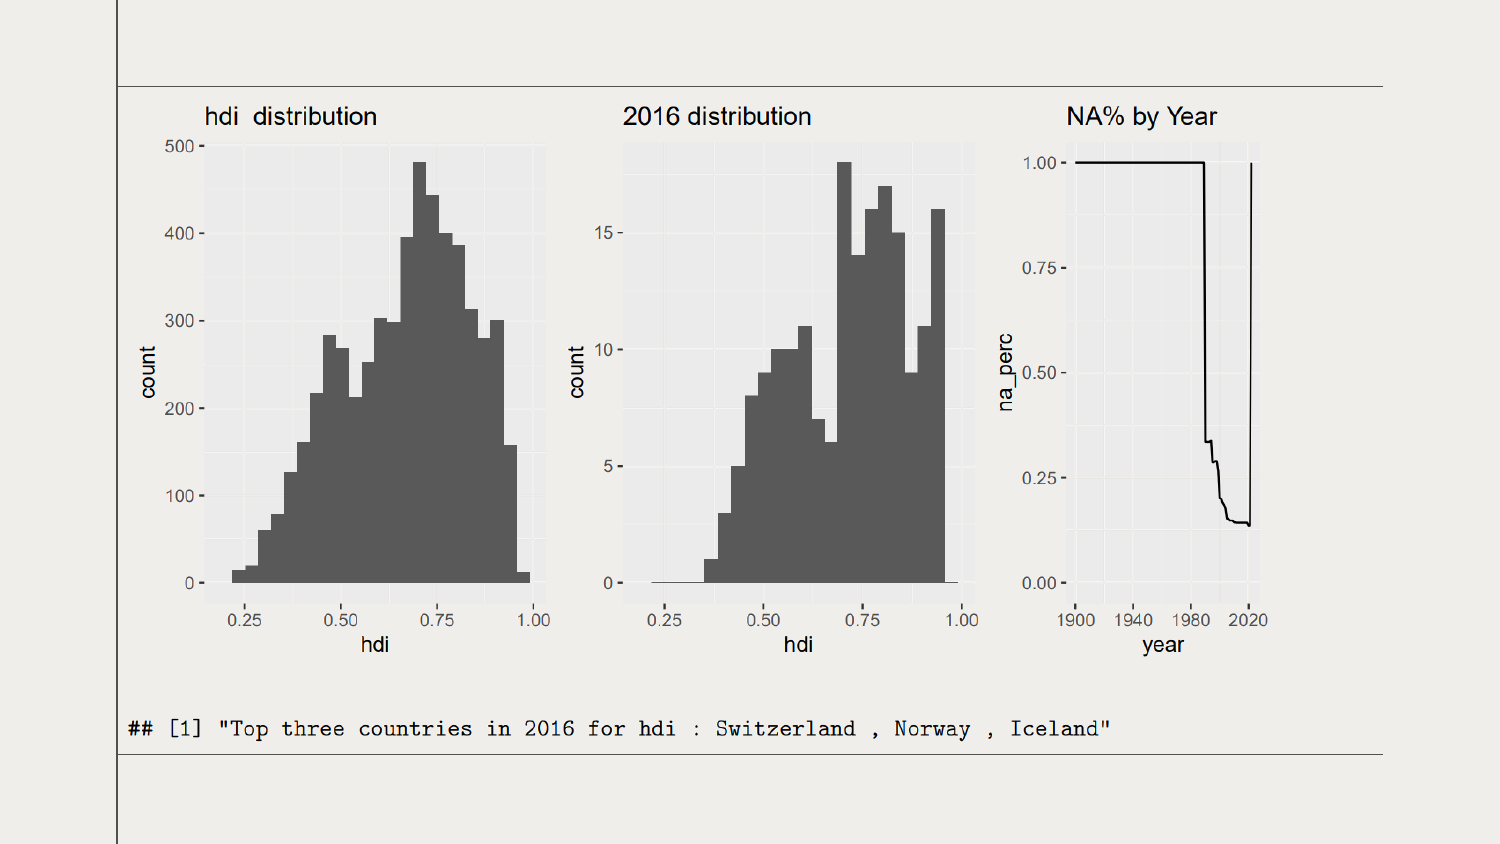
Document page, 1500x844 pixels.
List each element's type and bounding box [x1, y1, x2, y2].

picture [120, 91, 1280, 750]
